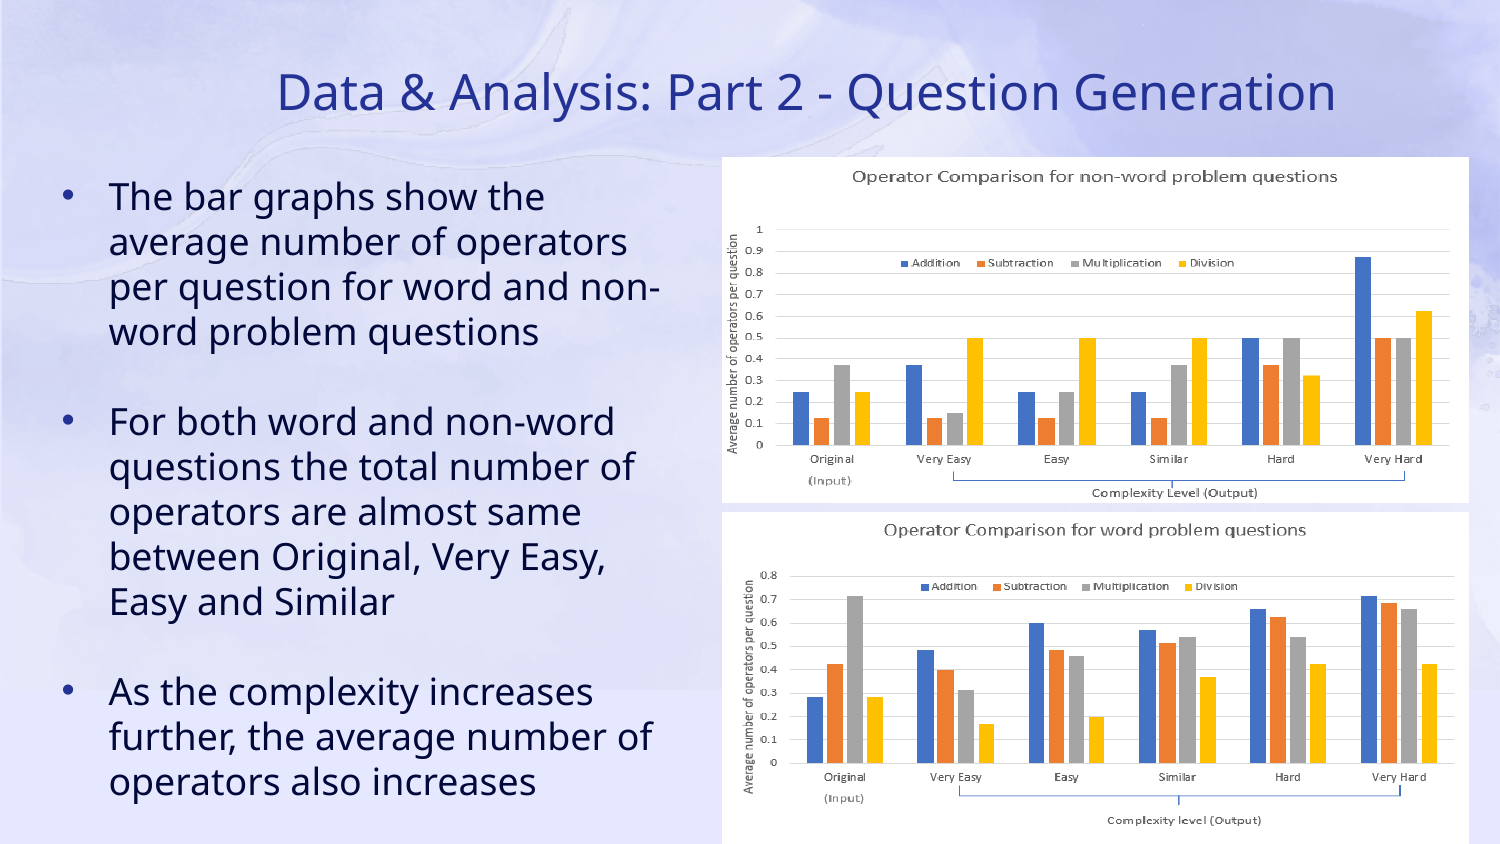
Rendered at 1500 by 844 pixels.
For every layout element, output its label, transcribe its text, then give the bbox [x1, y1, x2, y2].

subtitle The bar graphs show the average number of operators per question for word and non-word problem questions For both word and non-word questions the total number of operators are almost same between Original, Very Easy, Easy and Similar As the complexity increases further, the average number of operators also increases [46, 157, 696, 821]
title Data & Analysis: Part 2 - Question Generation [98, 45, 1500, 158]
picture [721, 511, 1469, 844]
picture [721, 157, 1469, 504]
